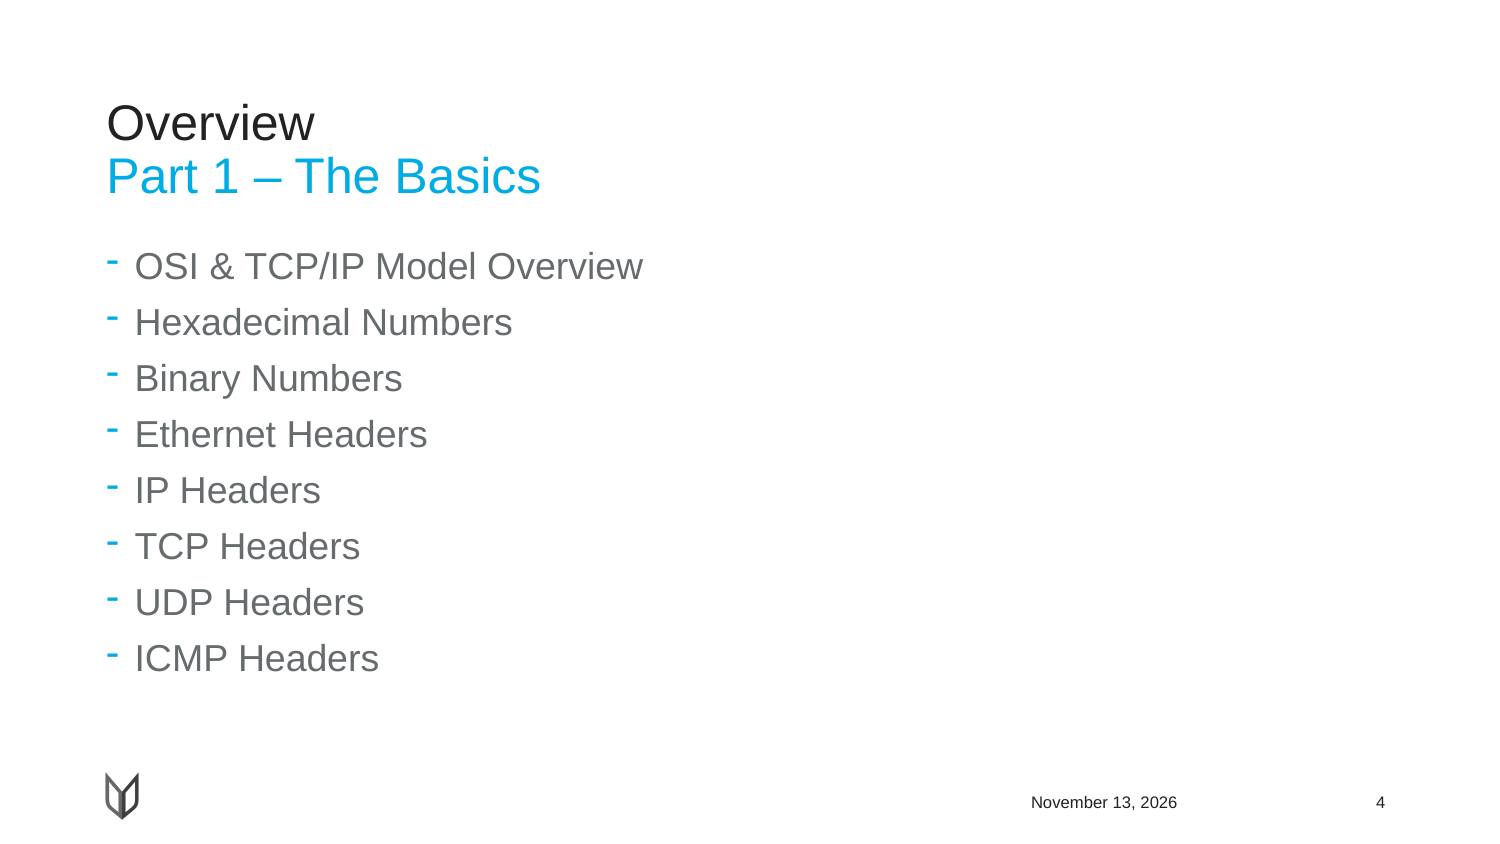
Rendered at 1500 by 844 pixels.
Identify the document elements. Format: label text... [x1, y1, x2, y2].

slide_number 4 [1345, 784, 1400, 815]
picture [105, 772, 139, 820]
list OSI & TCP/IP Model Overview Hexadecimal Numbers Binary Numbers Ethernet Headers IP Headers TCP Headers UDP Headers ICMP Headers [106, 246, 1400, 710]
title Overview Part 1 – The Basics [106, 96, 1400, 220]
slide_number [1016, 784, 1325, 815]
